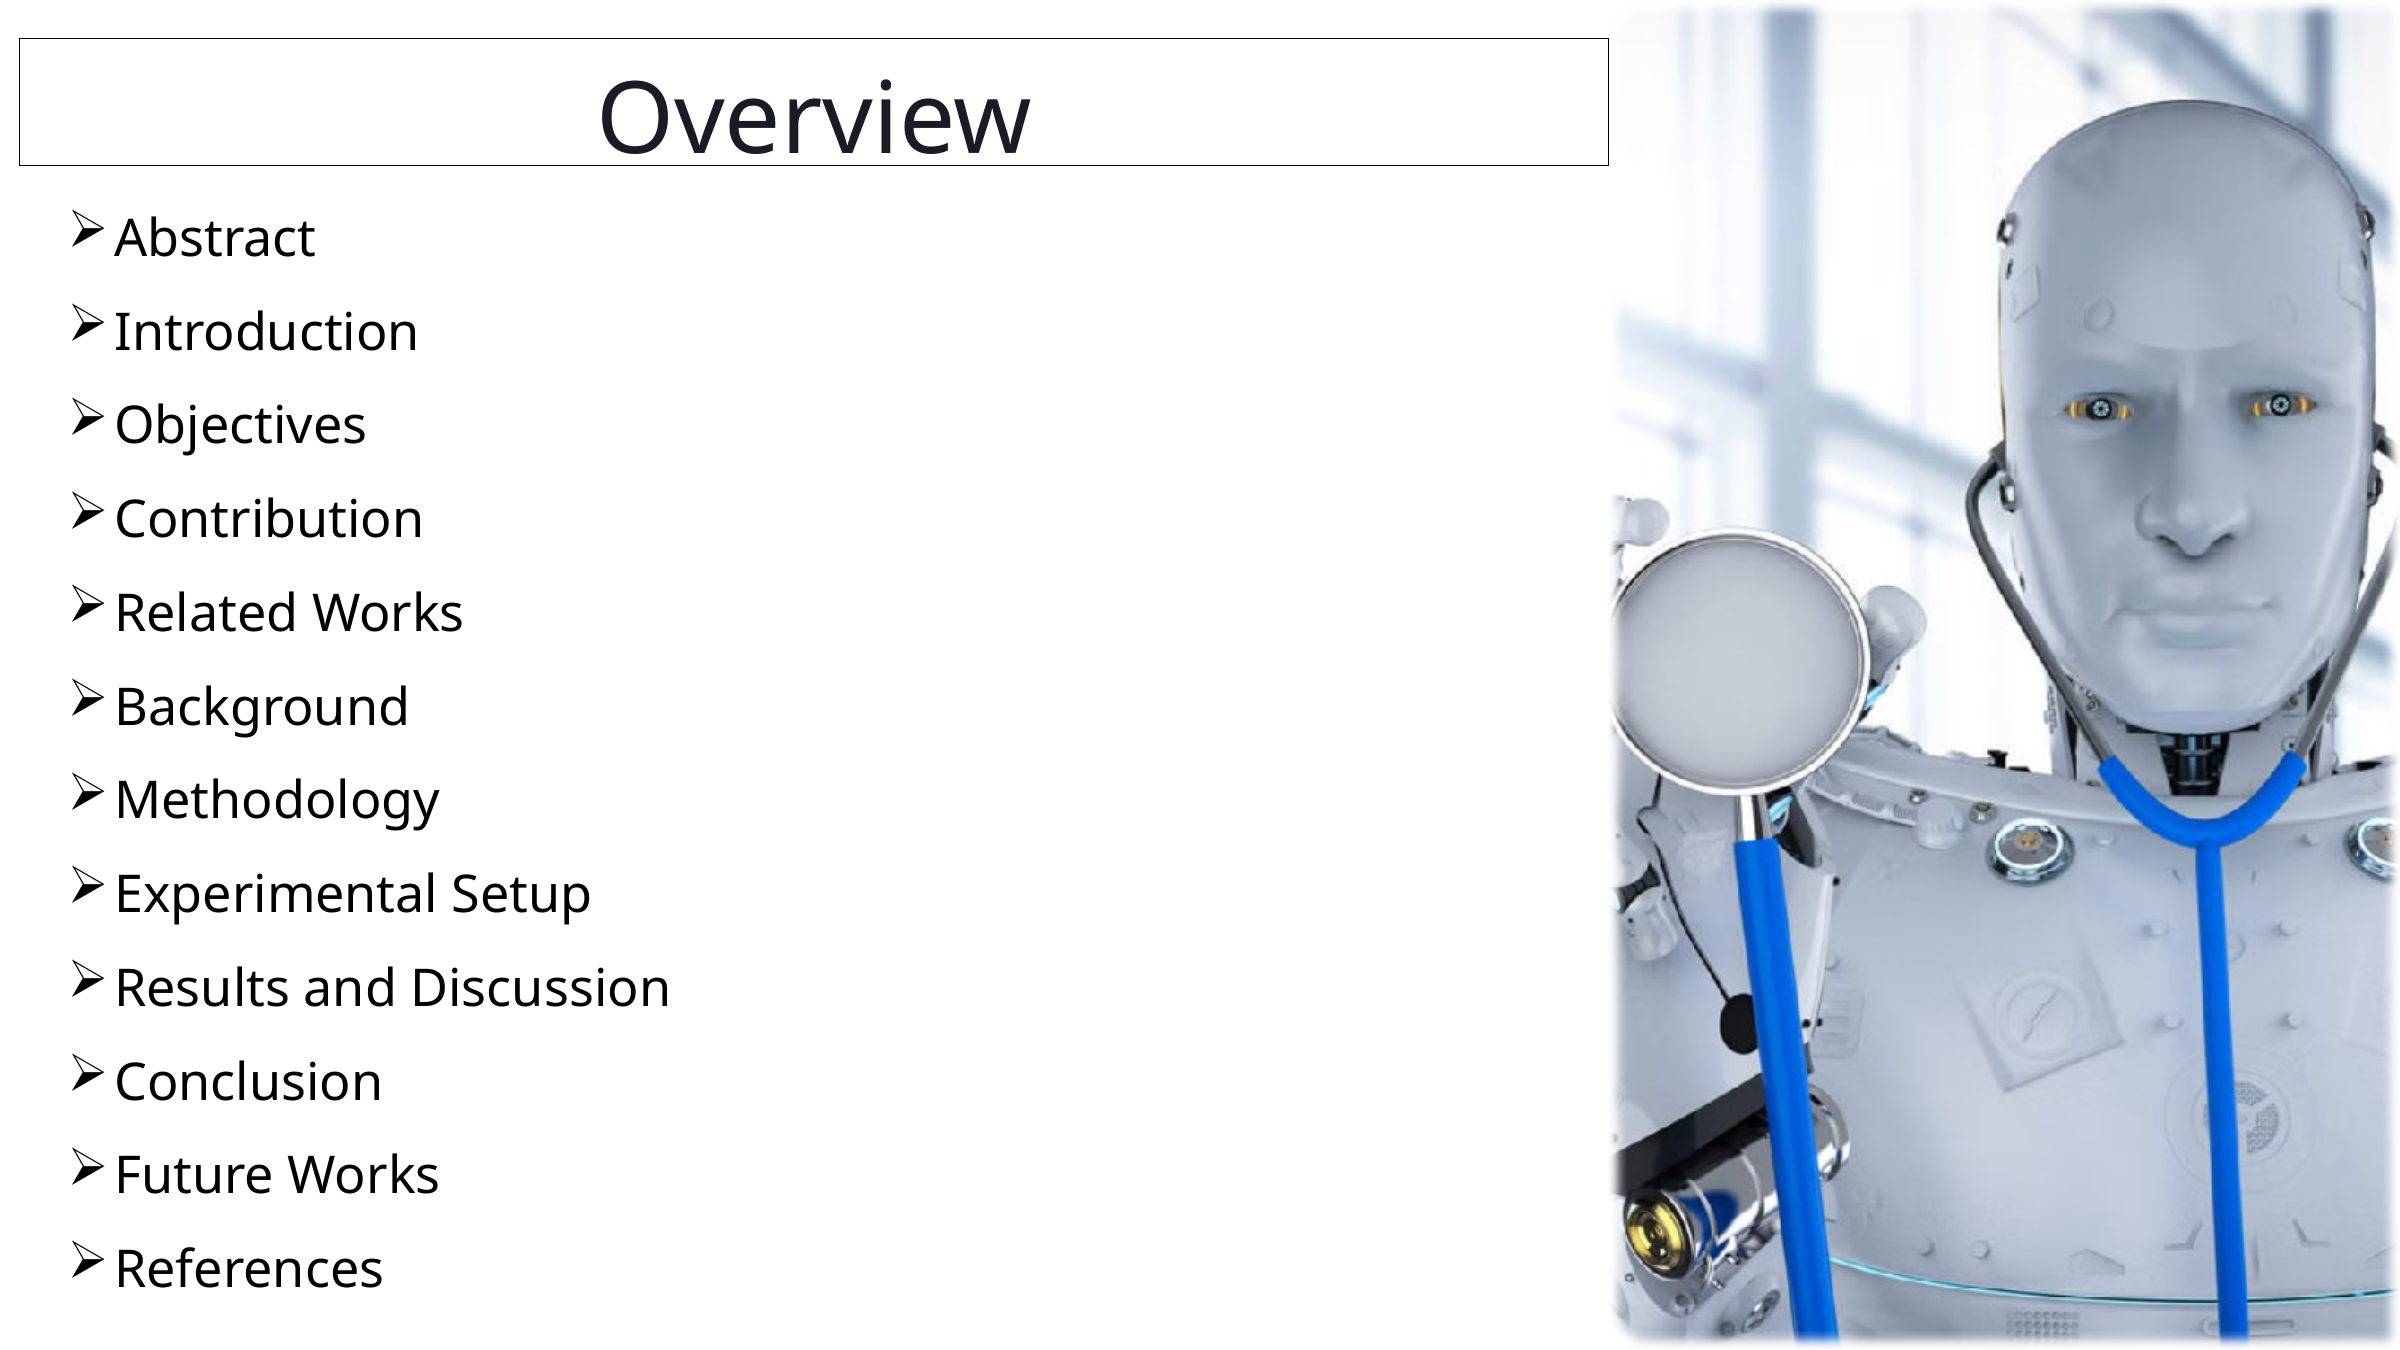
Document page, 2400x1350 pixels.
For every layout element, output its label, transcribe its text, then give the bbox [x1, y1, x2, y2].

text_box Abstract Introduction Objectives Contribution Related Works Background Methodology Experimental Setup Results and Discussion Conclusion Future Works References [52, 165, 1596, 1306]
text_box Overview [19, 38, 1608, 166]
picture [1608, 0, 2400, 1350]
